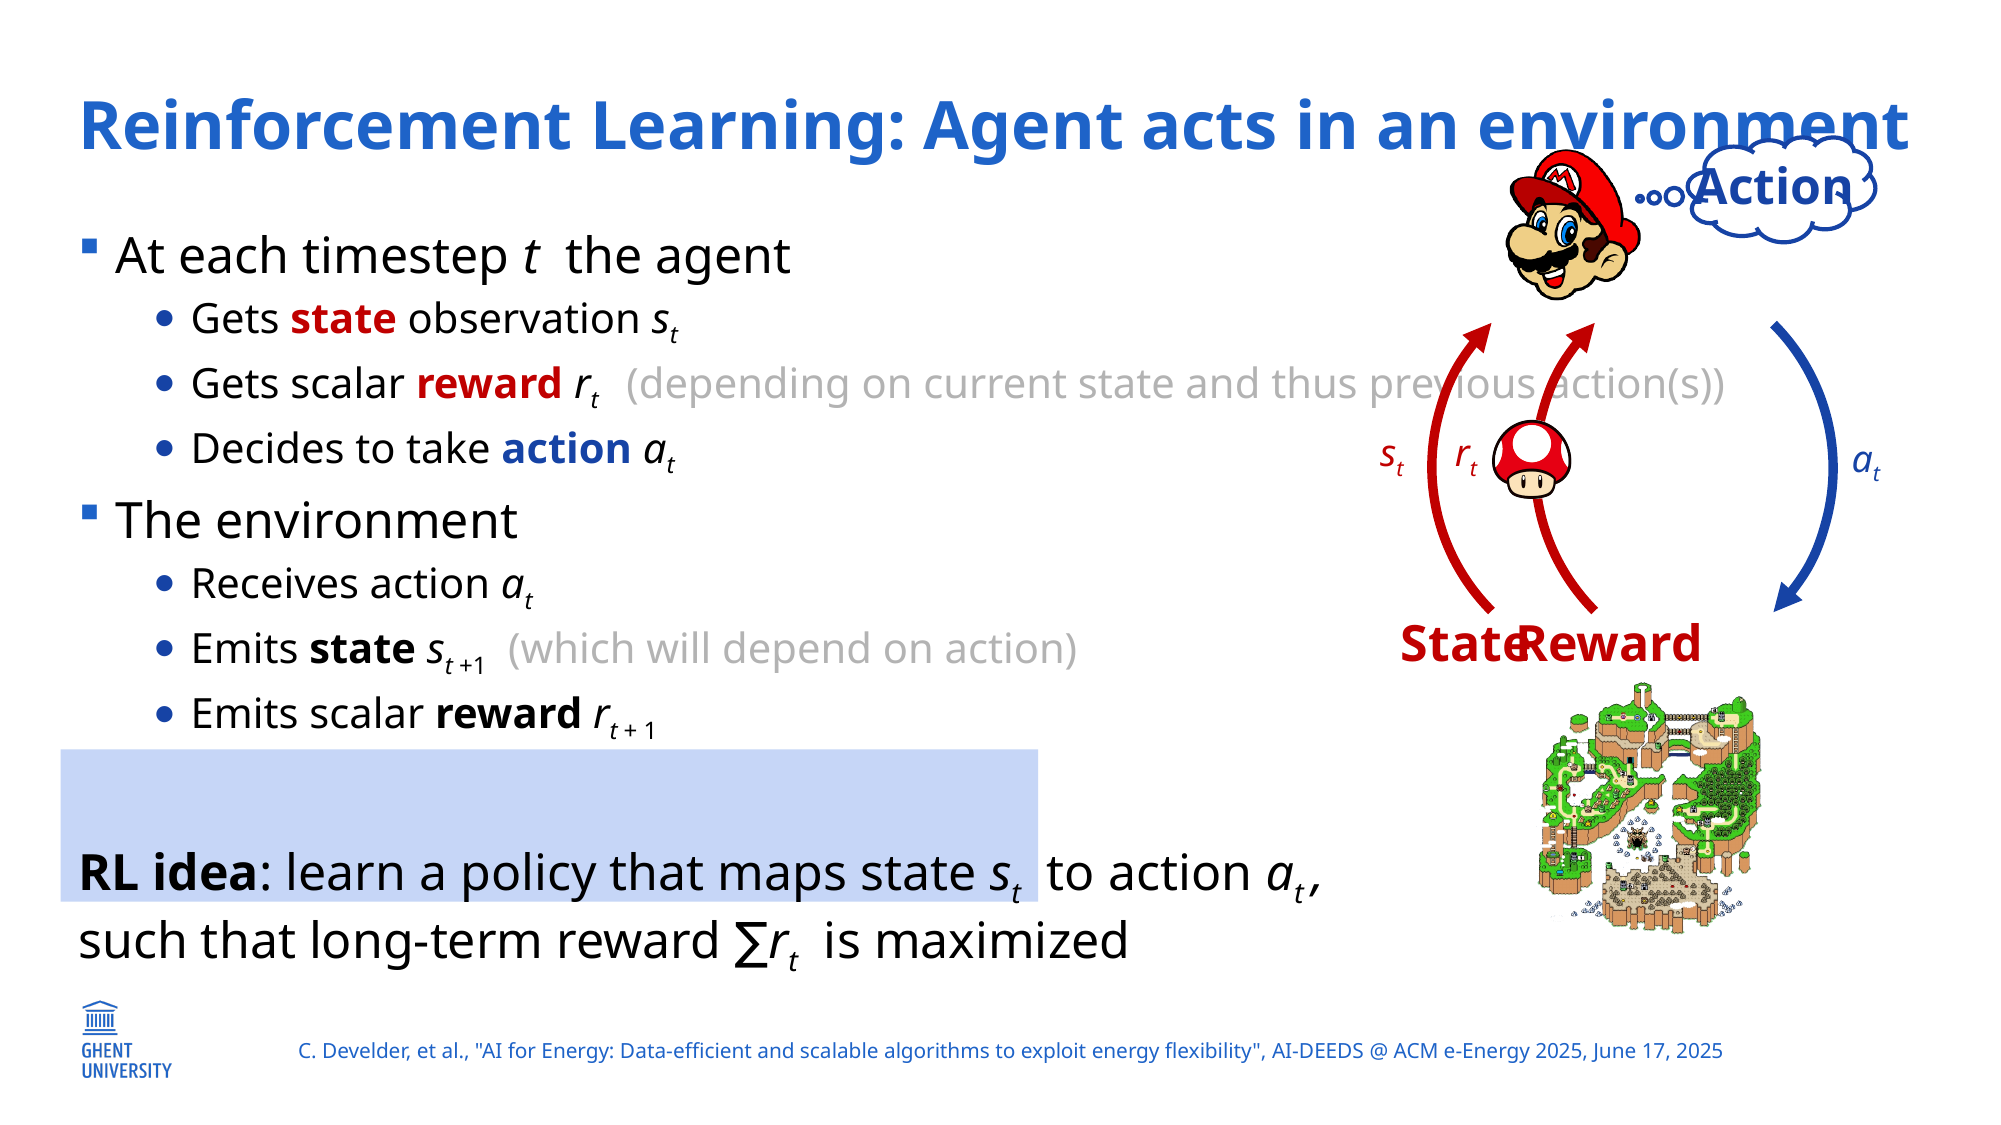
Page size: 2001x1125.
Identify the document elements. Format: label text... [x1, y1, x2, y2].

text_box [1552, 322, 1739, 604]
footer C. Develder, et al., "AI for Energy: Data-efficient and scalable algorithms to exploit energy flexibility", AI-DEEDS @ ACM e-Energy 2025, June 17, 2025 [202, 1016, 1819, 1084]
text_box at [1836, 427, 1902, 494]
text_box [1698, 222, 1848, 245]
text_box rt [1440, 421, 1481, 488]
text_box [1654, 185, 1678, 208]
picture [1469, 663, 1830, 953]
text_box [1719, 135, 1856, 147]
text_box [1684, 323, 1834, 613]
text_box Action [1678, 147, 1870, 222]
picture [1486, 413, 1575, 501]
title Reinforcement Learning: Agent acts in an environment [77, 54, 1954, 193]
picture [1490, 143, 1650, 303]
list At each timestep t the agent Gets state observation st Gets scalar reward rt (depending on current state and thus previous action(s)) Decides to take action at The environment Receives action at Emits state st +1 (which will depend on action) Emits scalar reward rt + 1 RL idea: learn a policy that maps state st to action at , such that long-term reward ∑rt is maximized [77, 222, 1949, 1000]
text_box Reward [1500, 604, 1718, 661]
text_box [1431, 322, 1636, 604]
text_box st [1365, 421, 1431, 488]
text_box [1870, 157, 1878, 204]
text_box [59, 747, 77, 904]
picture [48, 974, 221, 1112]
text_box State [1386, 604, 1500, 679]
